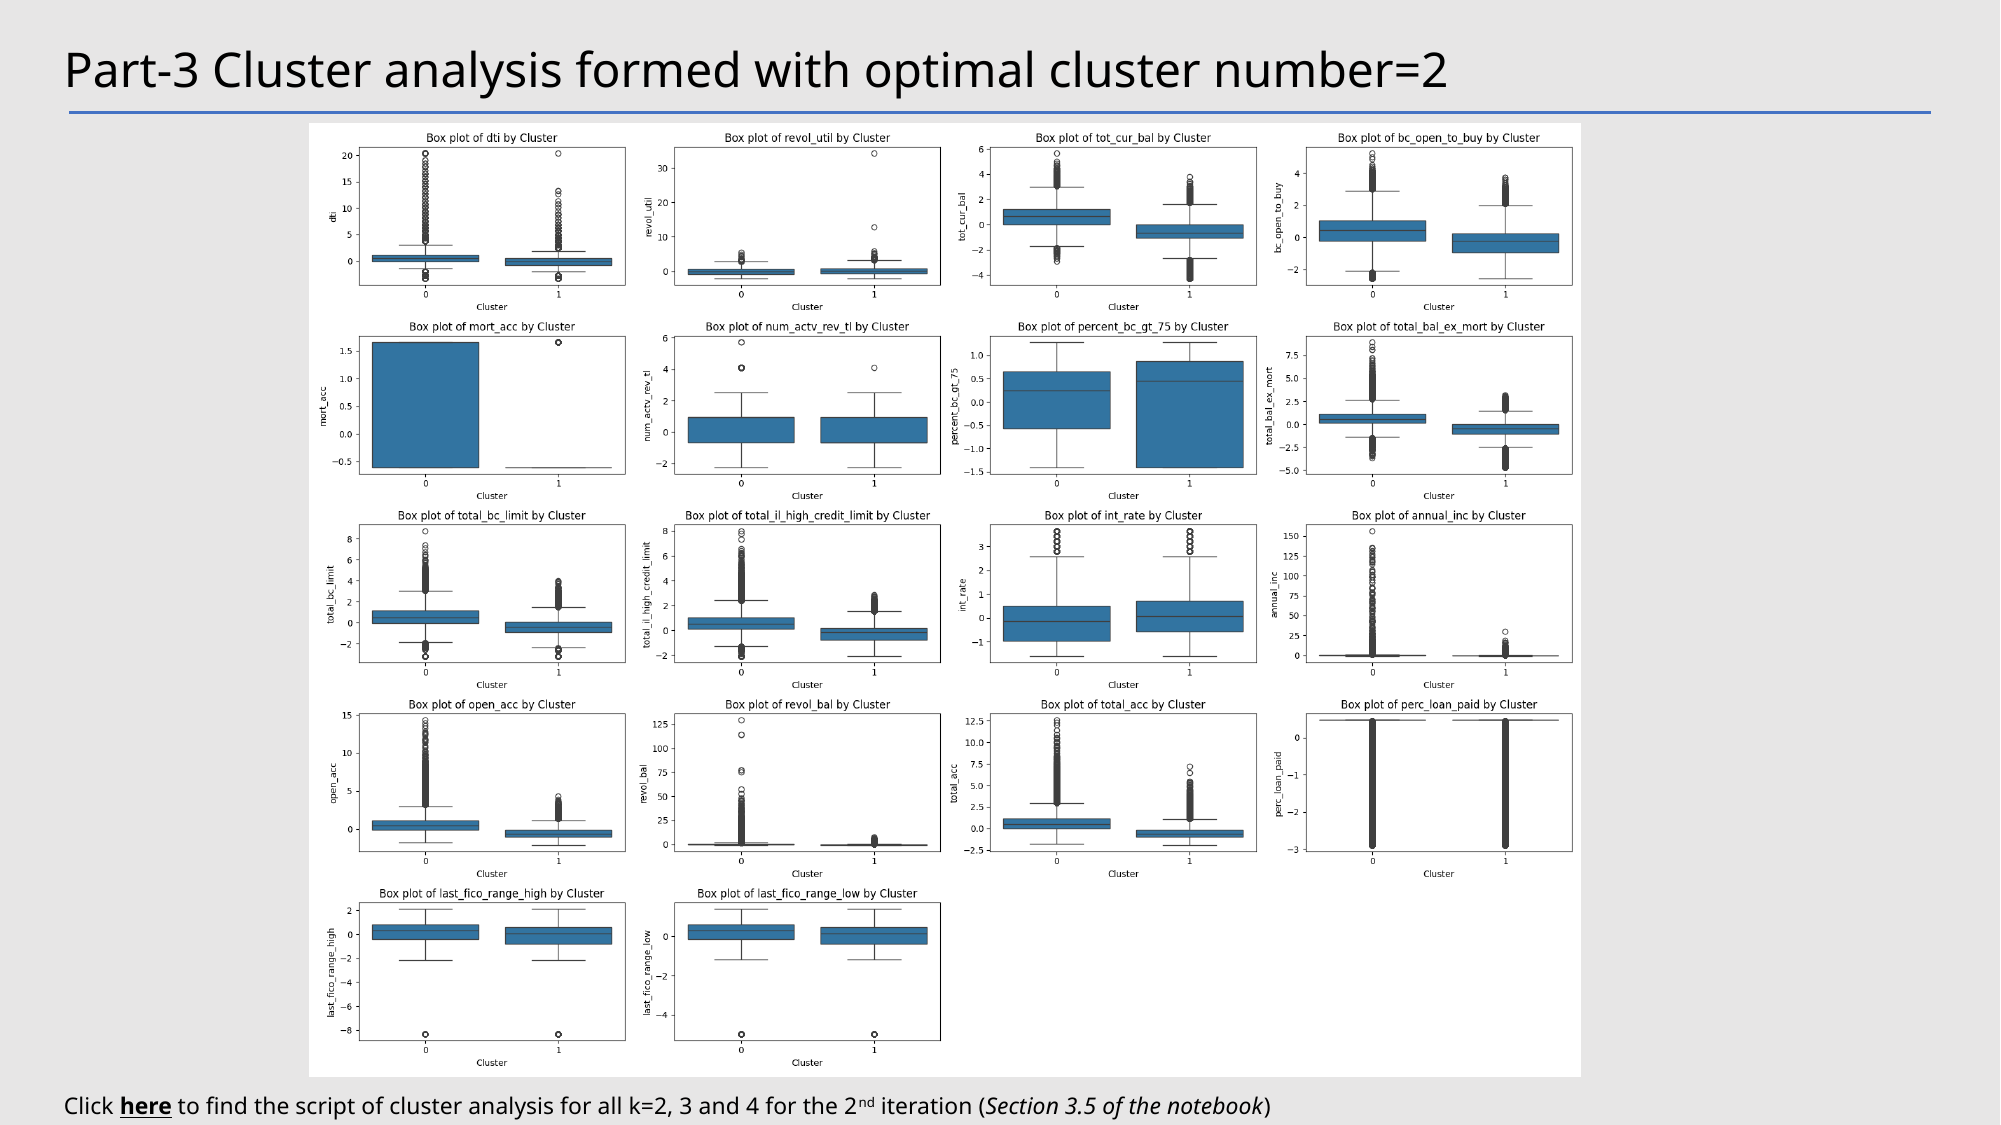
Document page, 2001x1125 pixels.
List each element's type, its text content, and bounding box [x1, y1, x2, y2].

picture [308, 122, 1582, 1078]
text_box Part-3 Cluster analysis formed with optimal cluster number=2 [49, 32, 1841, 105]
text_box Click here to find the script of cluster analysis for all k=2, 3 and 4 for the 2nd iteration (Section 3.5 of the notebook) [49, 1084, 1931, 1125]
